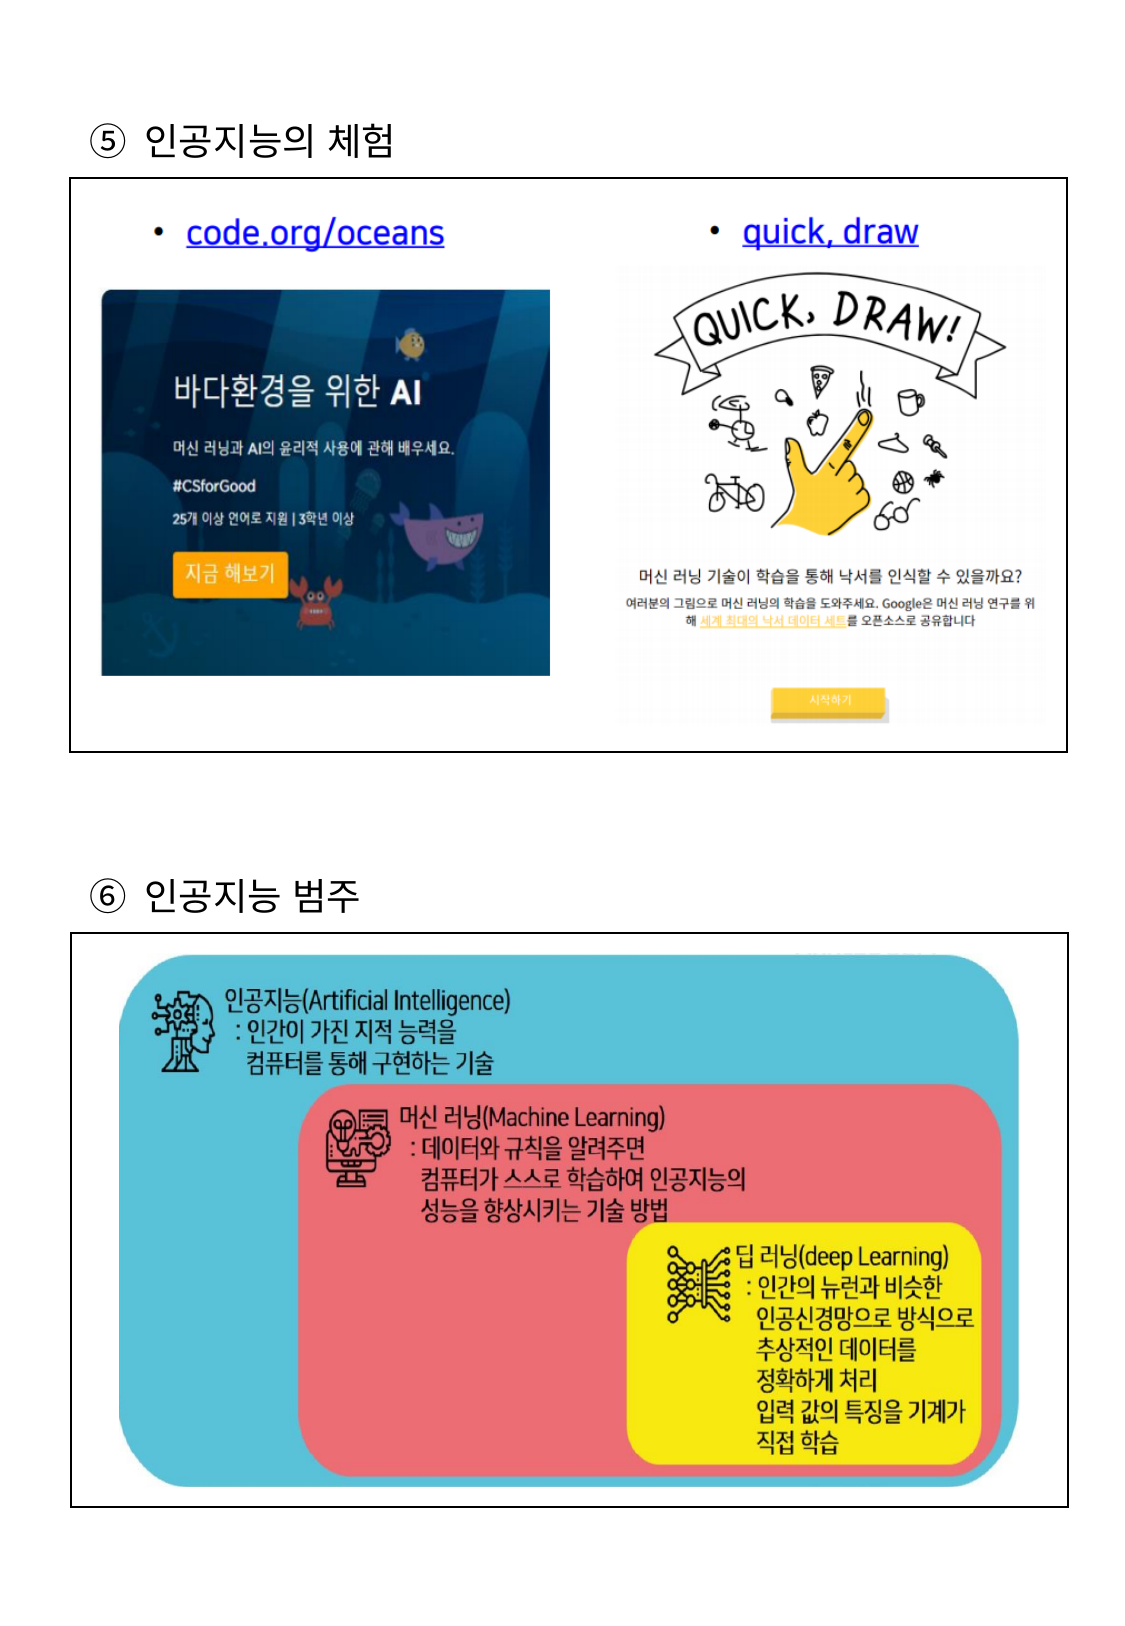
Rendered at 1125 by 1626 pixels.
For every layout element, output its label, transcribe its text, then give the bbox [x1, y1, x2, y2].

text_box [69, 177, 1068, 753]
picture [119, 953, 1020, 1487]
text_box ⑤ 인공지능의 체험 [74, 110, 412, 170]
text_box ⑥ 인공지능 범주 [74, 865, 377, 926]
picture [91, 210, 1048, 728]
text_box [70, 932, 1069, 1508]
